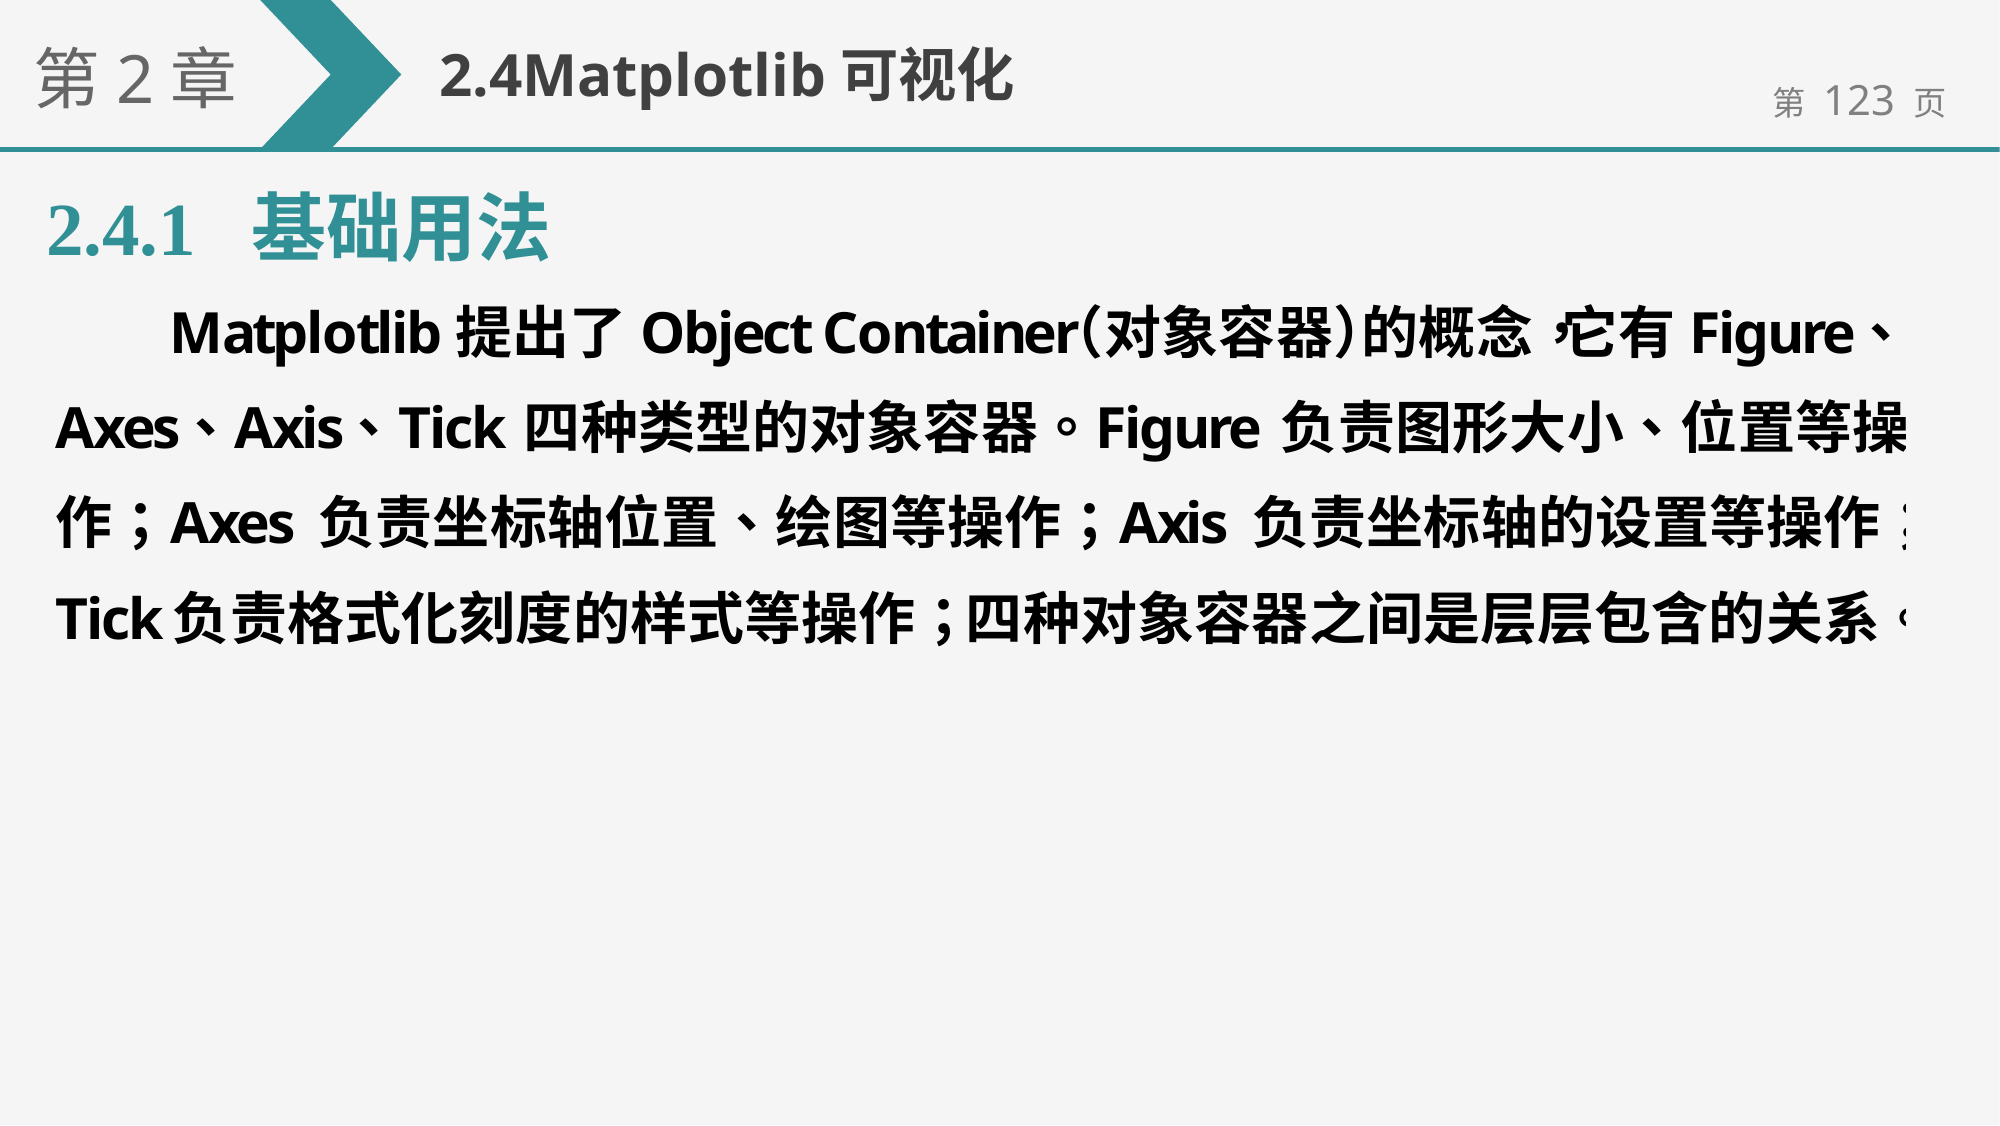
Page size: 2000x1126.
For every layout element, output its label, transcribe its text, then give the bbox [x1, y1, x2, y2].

text_box 2.4.1 基础用法 [31, 161, 1863, 278]
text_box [55, 285, 1906, 920]
text_box 第2章 [19, 29, 253, 125]
text_box [258, 0, 403, 148]
text_box 2.4Matplotlib可视化 [424, 31, 1366, 116]
